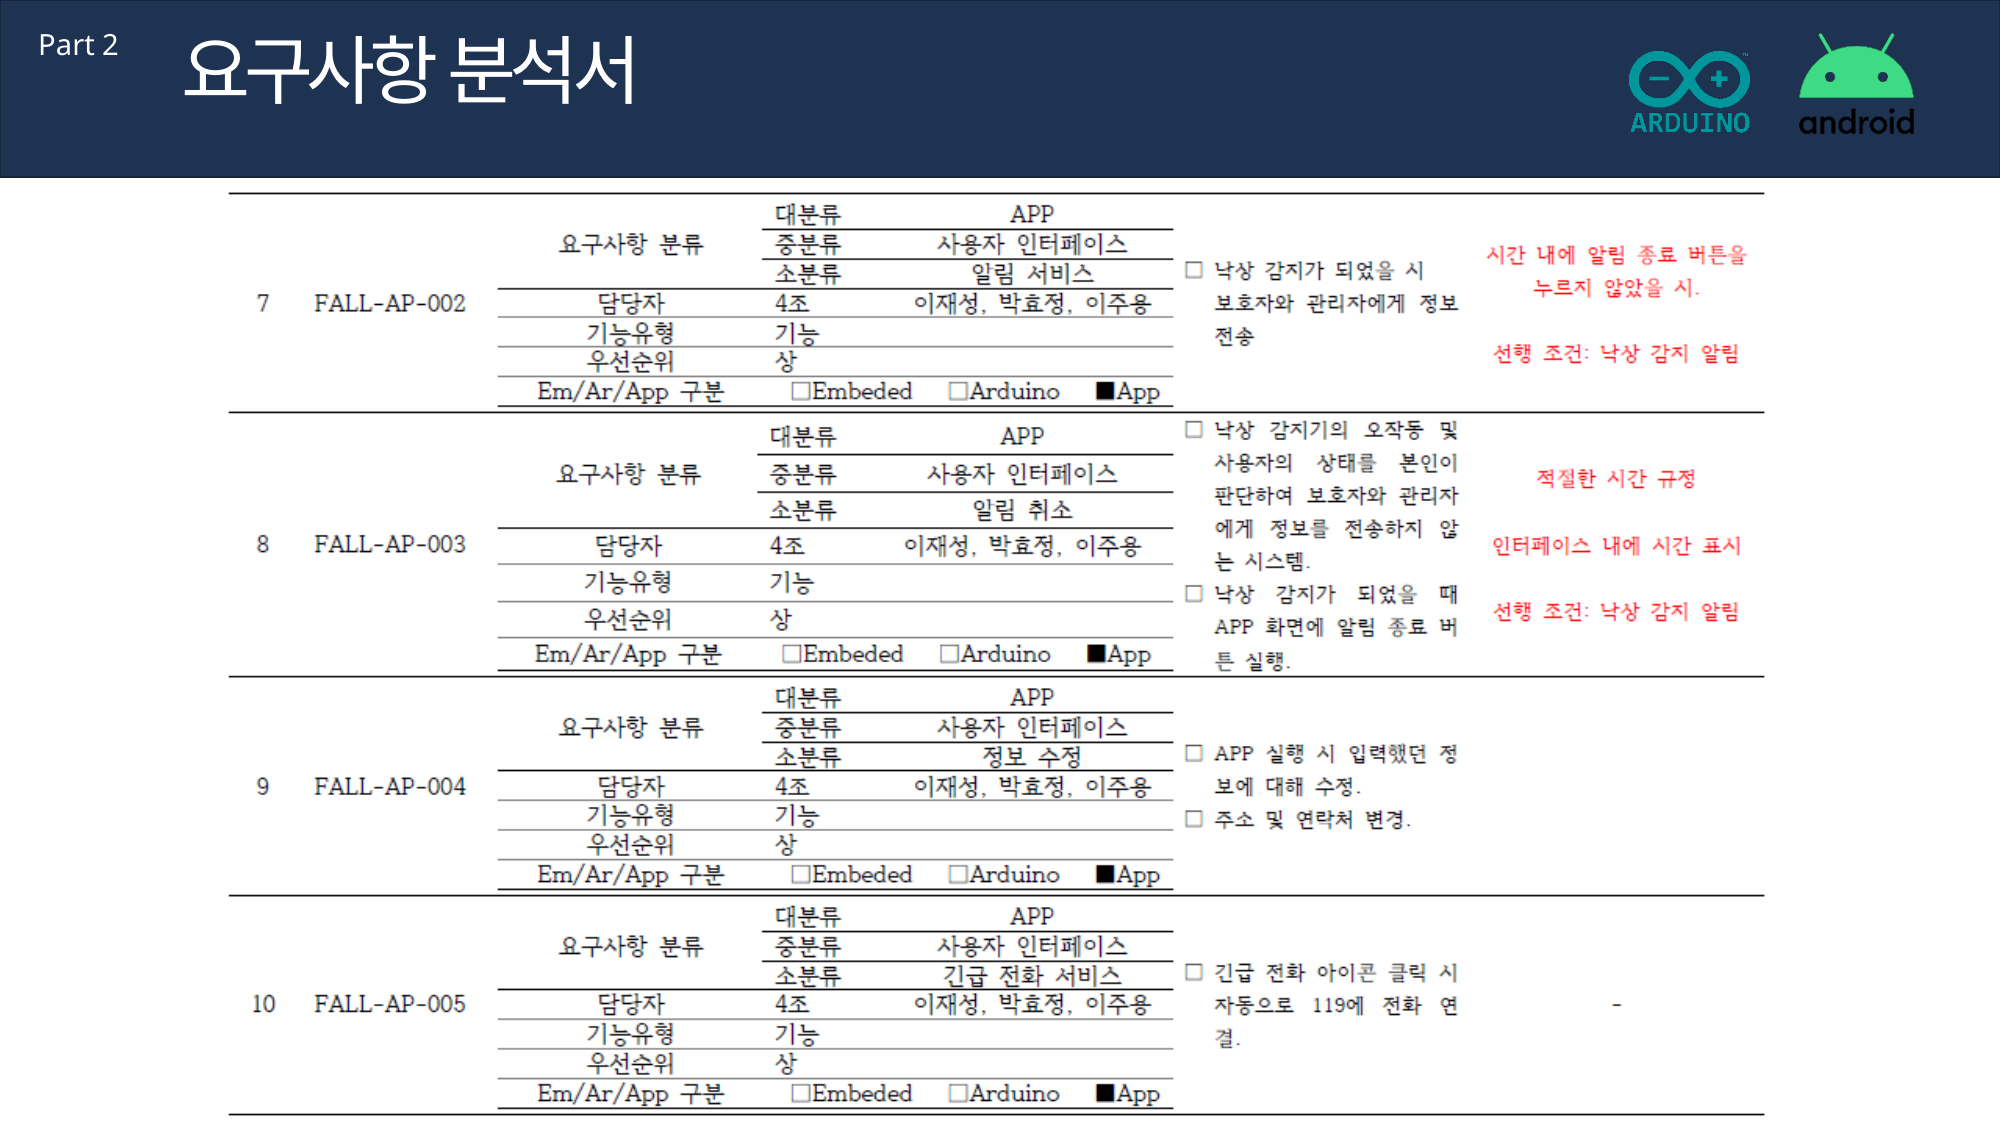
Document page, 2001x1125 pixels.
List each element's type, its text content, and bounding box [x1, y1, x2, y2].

picture [1629, 16, 1964, 151]
picture [226, 182, 1774, 1125]
text_box [0, 0, 2000, 178]
text_box Part 2 [23, 19, 142, 69]
text_box 요구사항 분석서 [166, 16, 657, 122]
